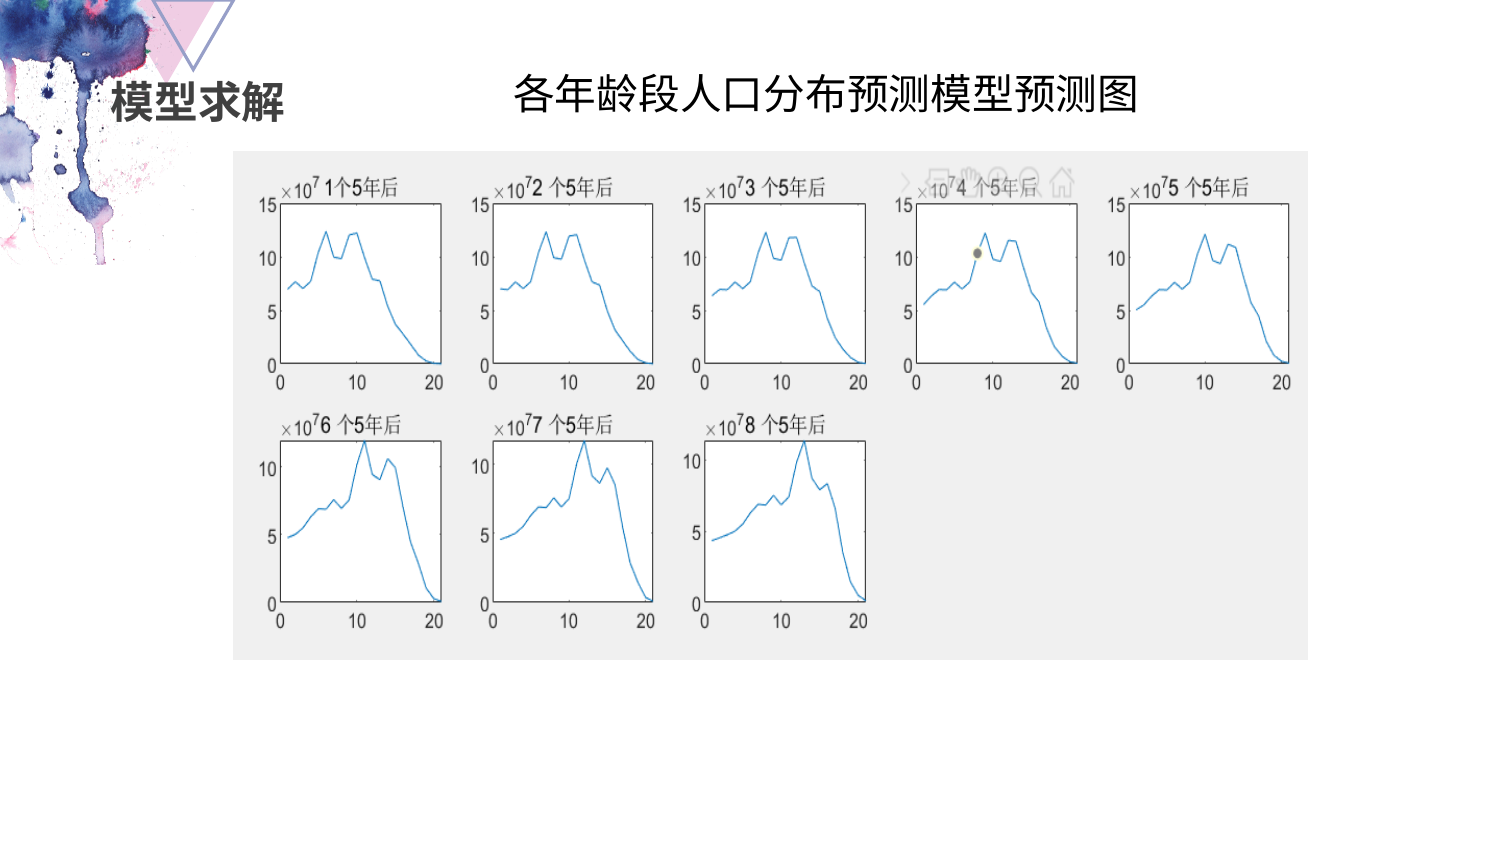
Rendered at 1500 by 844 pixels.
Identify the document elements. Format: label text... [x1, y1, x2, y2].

picture [233, 151, 1308, 660]
text_box 各年龄段人口分布预测模型预测图 [498, 60, 1178, 126]
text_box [0, 0, 443, 278]
